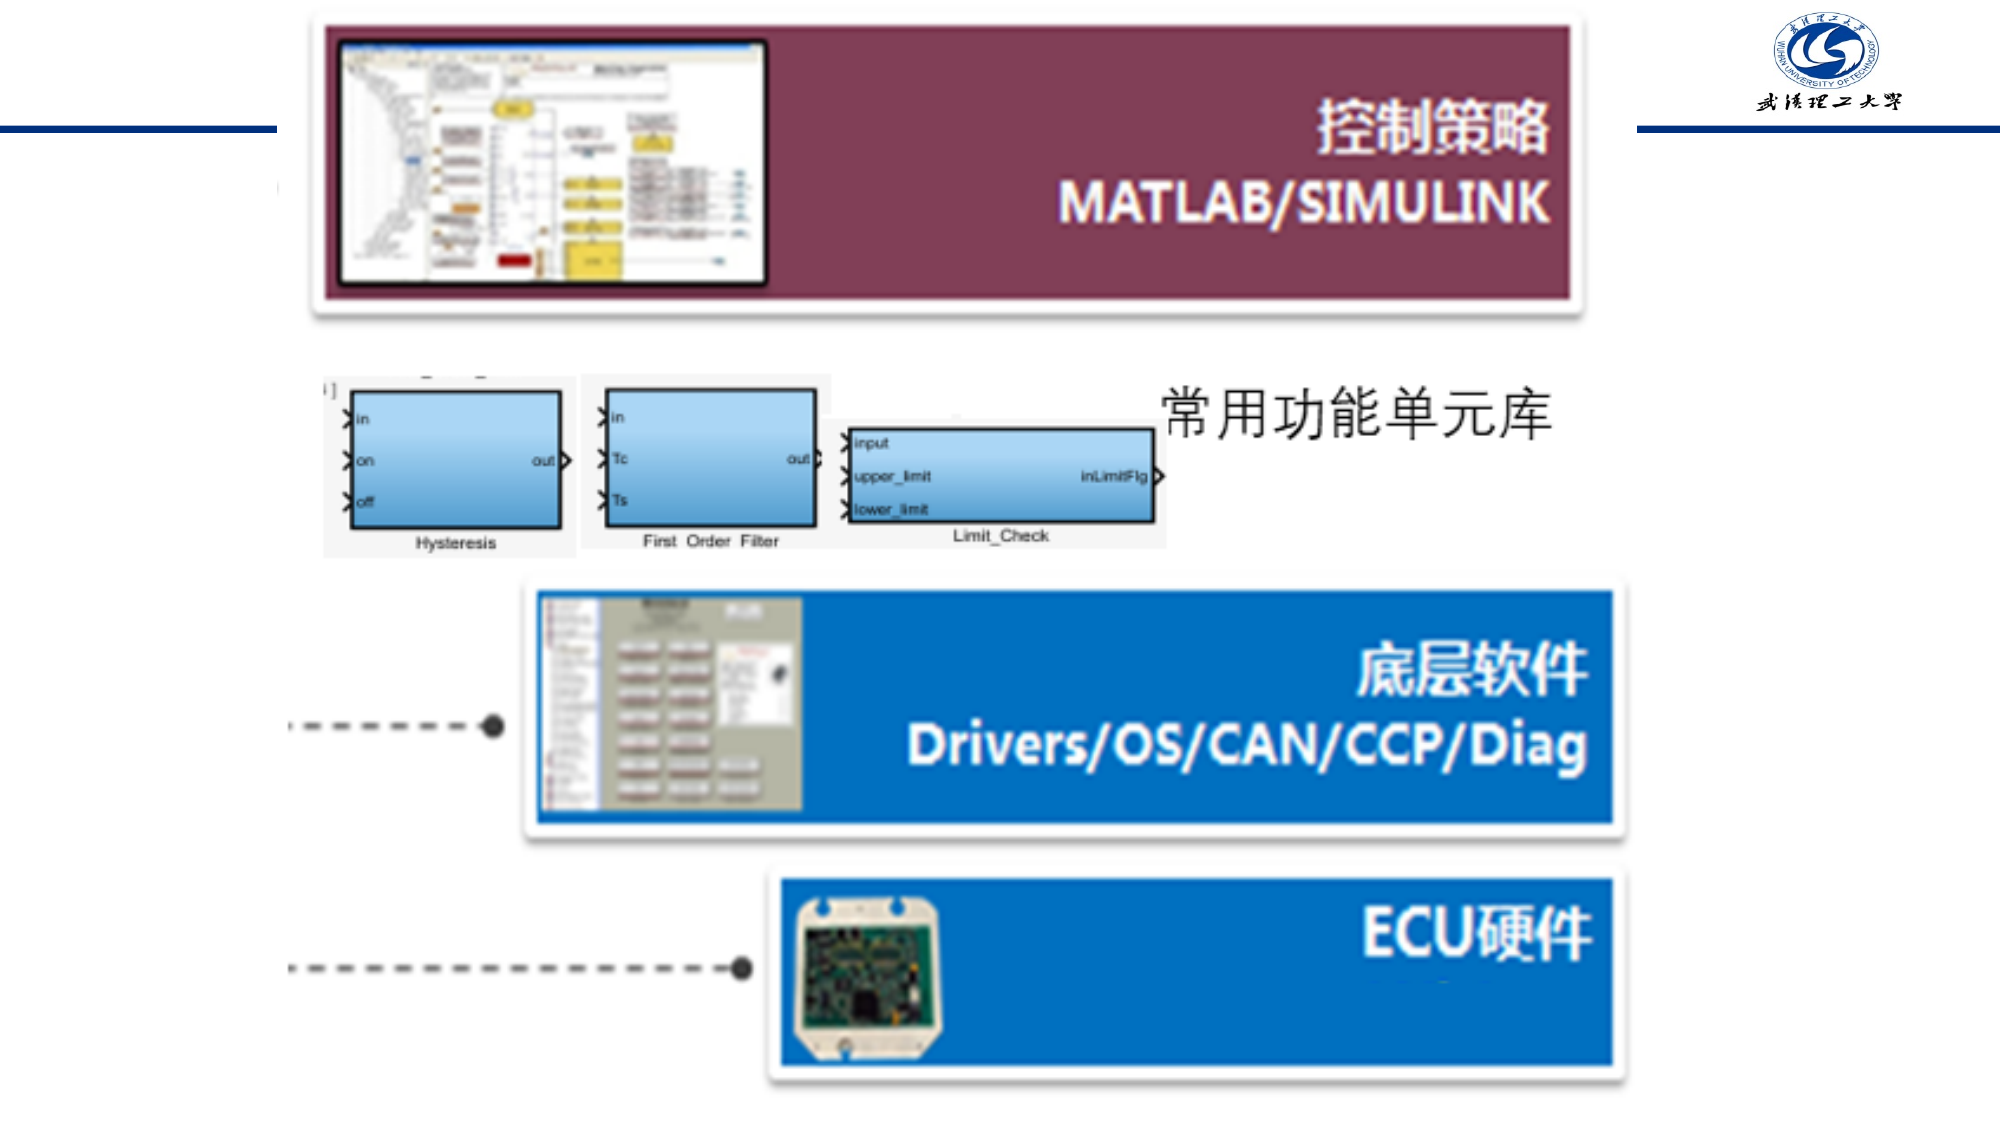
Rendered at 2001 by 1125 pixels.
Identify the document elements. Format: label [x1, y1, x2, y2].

picture [1743, 0, 1914, 124]
picture [277, 0, 1637, 1102]
